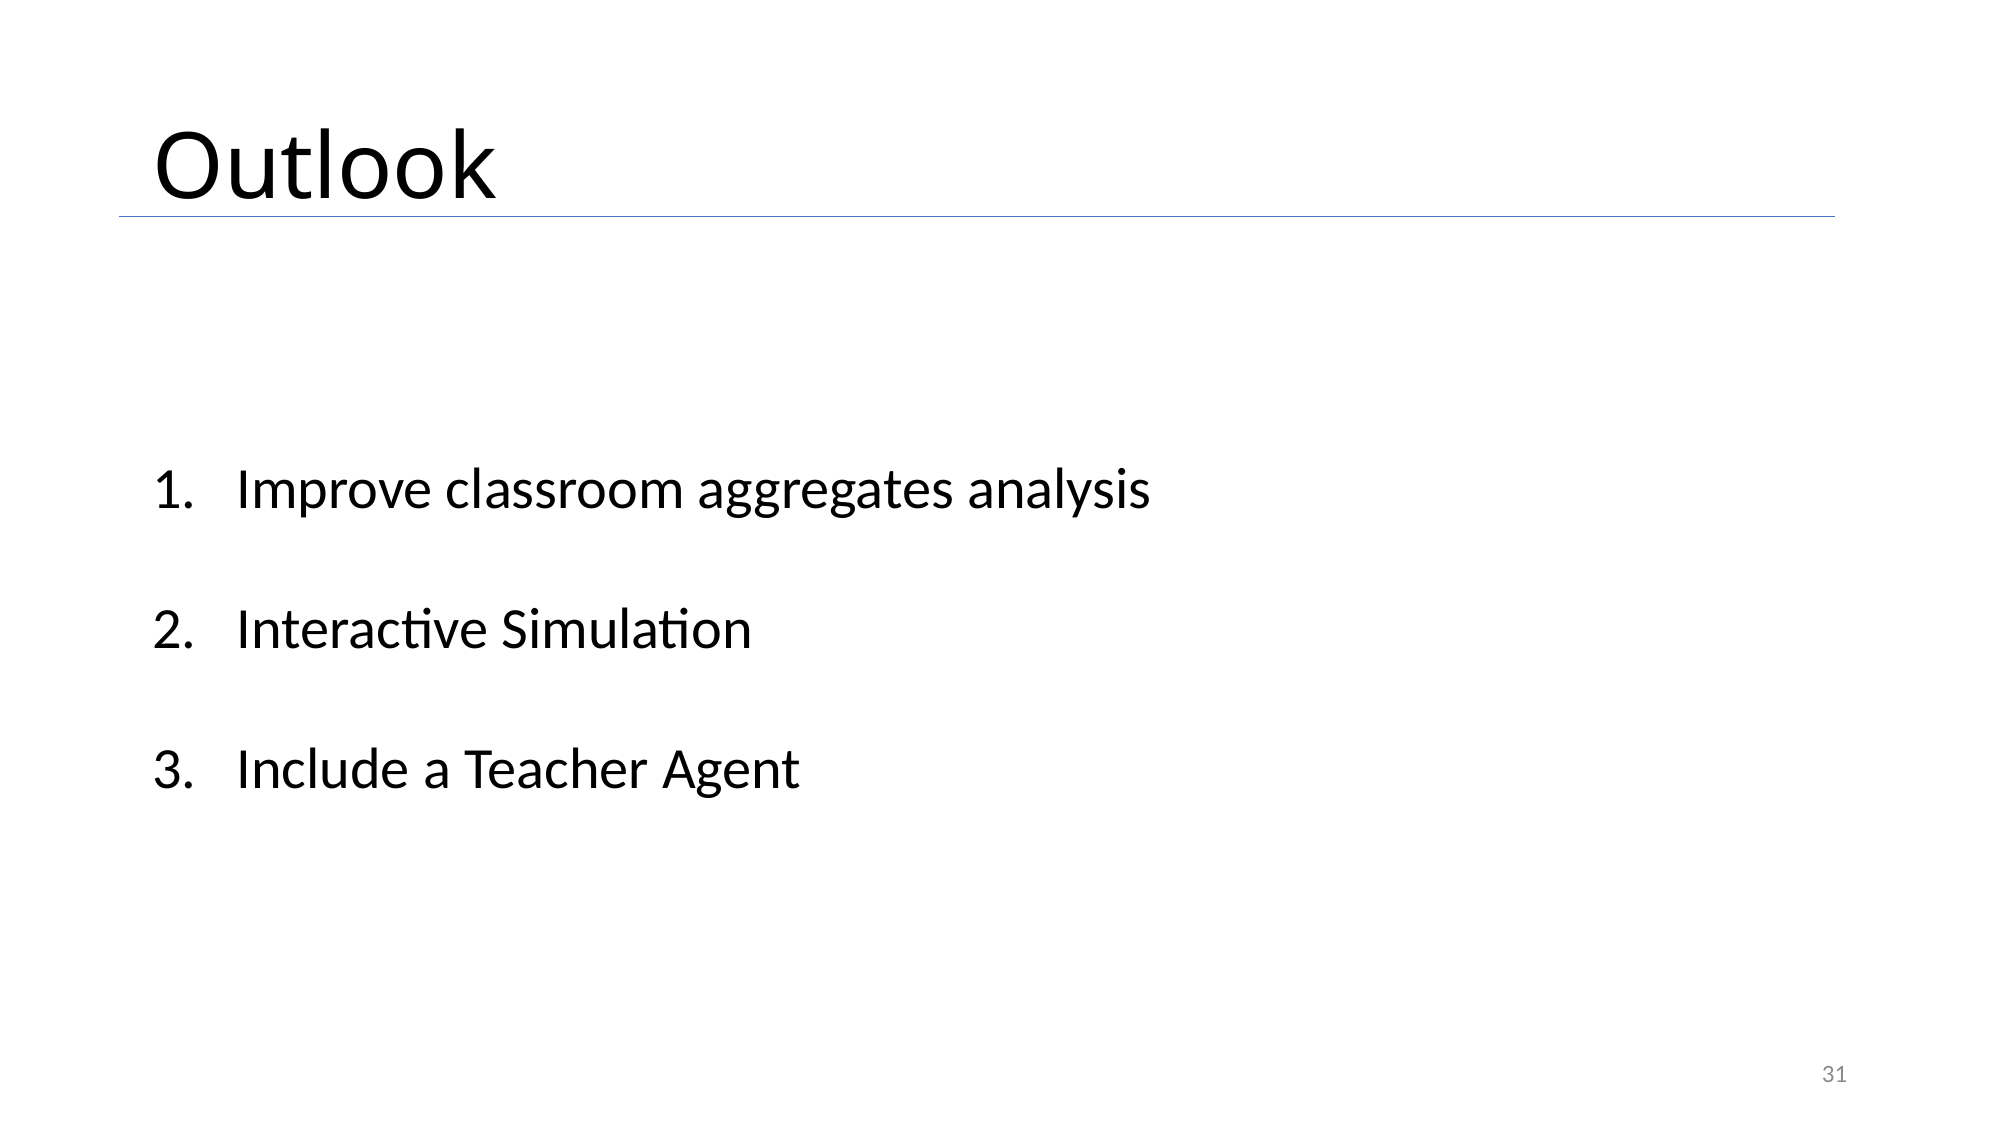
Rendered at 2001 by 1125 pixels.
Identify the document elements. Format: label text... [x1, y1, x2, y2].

text_box Improve classroom aggregates analysis Interactive Simulation Include a Teacher Agent [137, 372, 1807, 808]
text_box Outlook [137, 59, 1863, 278]
slide_number 30 [1412, 1042, 1863, 1103]
